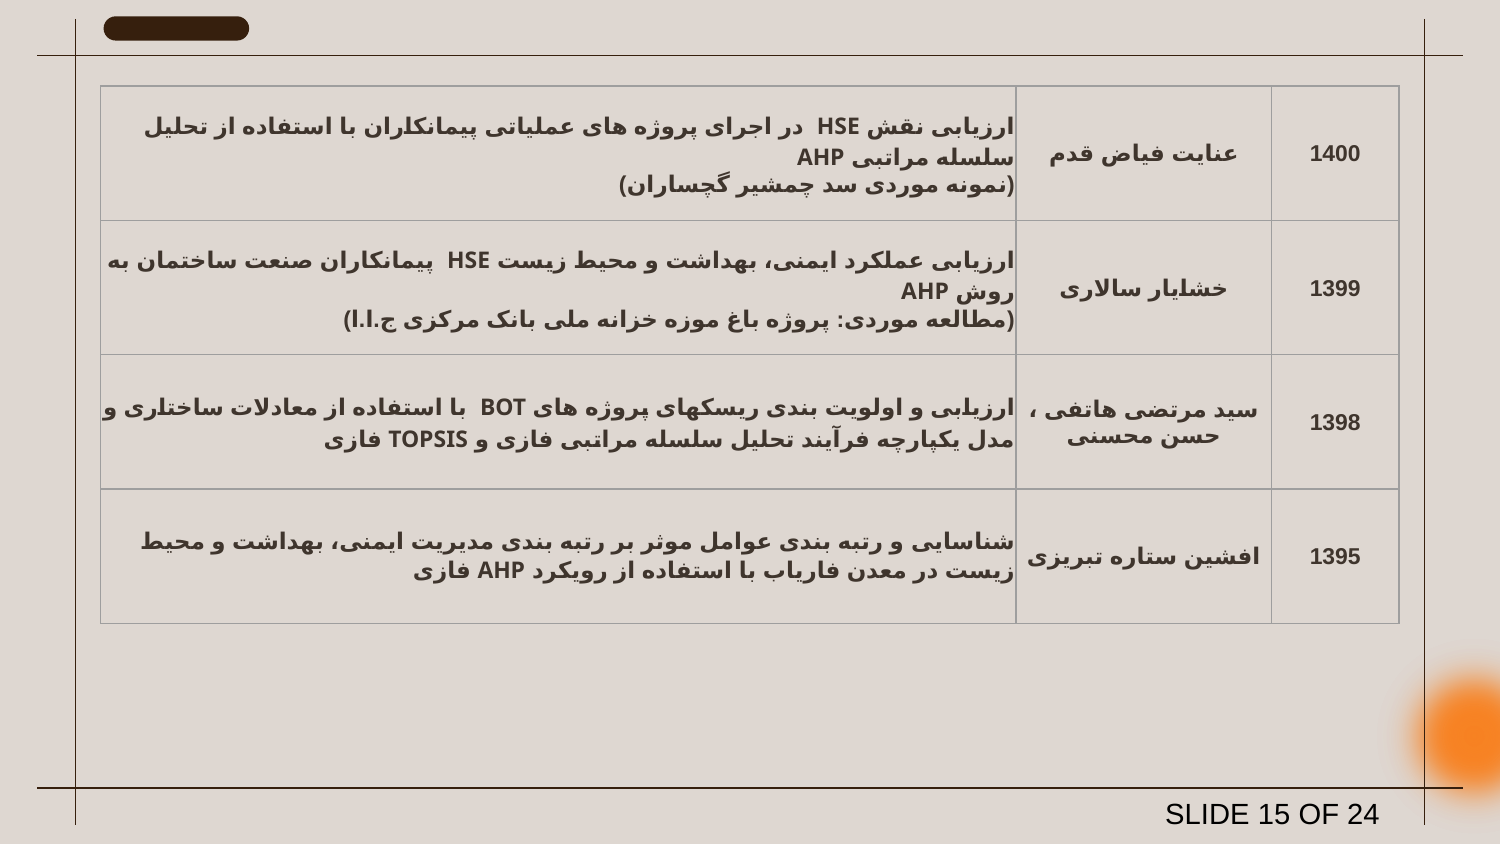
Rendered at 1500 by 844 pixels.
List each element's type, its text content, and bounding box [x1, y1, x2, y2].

table_cell شناسایی و رتبه بندی عوامل موثر بر رتبه بندی مدیریت ایمنی، بهداشت و محیط زیست در معدن فاریاب با استفاده از رویکرد AHP فازی [101, 490, 1015, 623]
table_cell سید مرتضی هاتفی ، حسن محسنی [1017, 355, 1271, 488]
table_header 1400 [1272, 87, 1398, 220]
table_header ارزیابی نقش HSE در اجرای پروژه های عملیاتی پیمانکاران با استفاده از تحلیل سلسله مراتبی AHP (نمونه موردی سد چمشیر گچساران) [101, 87, 1015, 220]
table_cell ارزیابی عملکرد ایمنی، بهداشت و محیط زیست HSE پیمانکاران صنعت ساختمان به روش AHP (مطالعه موردی: پروژه باغ موزه خزانه ملی بانک مرکزی ج.ا.ا) [101, 221, 1015, 354]
table_cell خشایار سالاری [1017, 221, 1271, 354]
table_cell 1399 [1272, 221, 1398, 354]
table_cell 1395 [1272, 490, 1398, 623]
table_cell ارزیابی و اولویت بندی ریسکهای پروژه های BOT با استفاده از معادلات ساختاری و مدل یکپارچه فرآیند تحلیل سلسله مراتبی فازی و TOPSIS فازی [101, 355, 1015, 488]
table_cell 1398 [1272, 355, 1398, 488]
table_cell افشین ستاره تبریزی [1017, 490, 1271, 623]
table_header عنایت فیاض قدم [1017, 87, 1271, 220]
